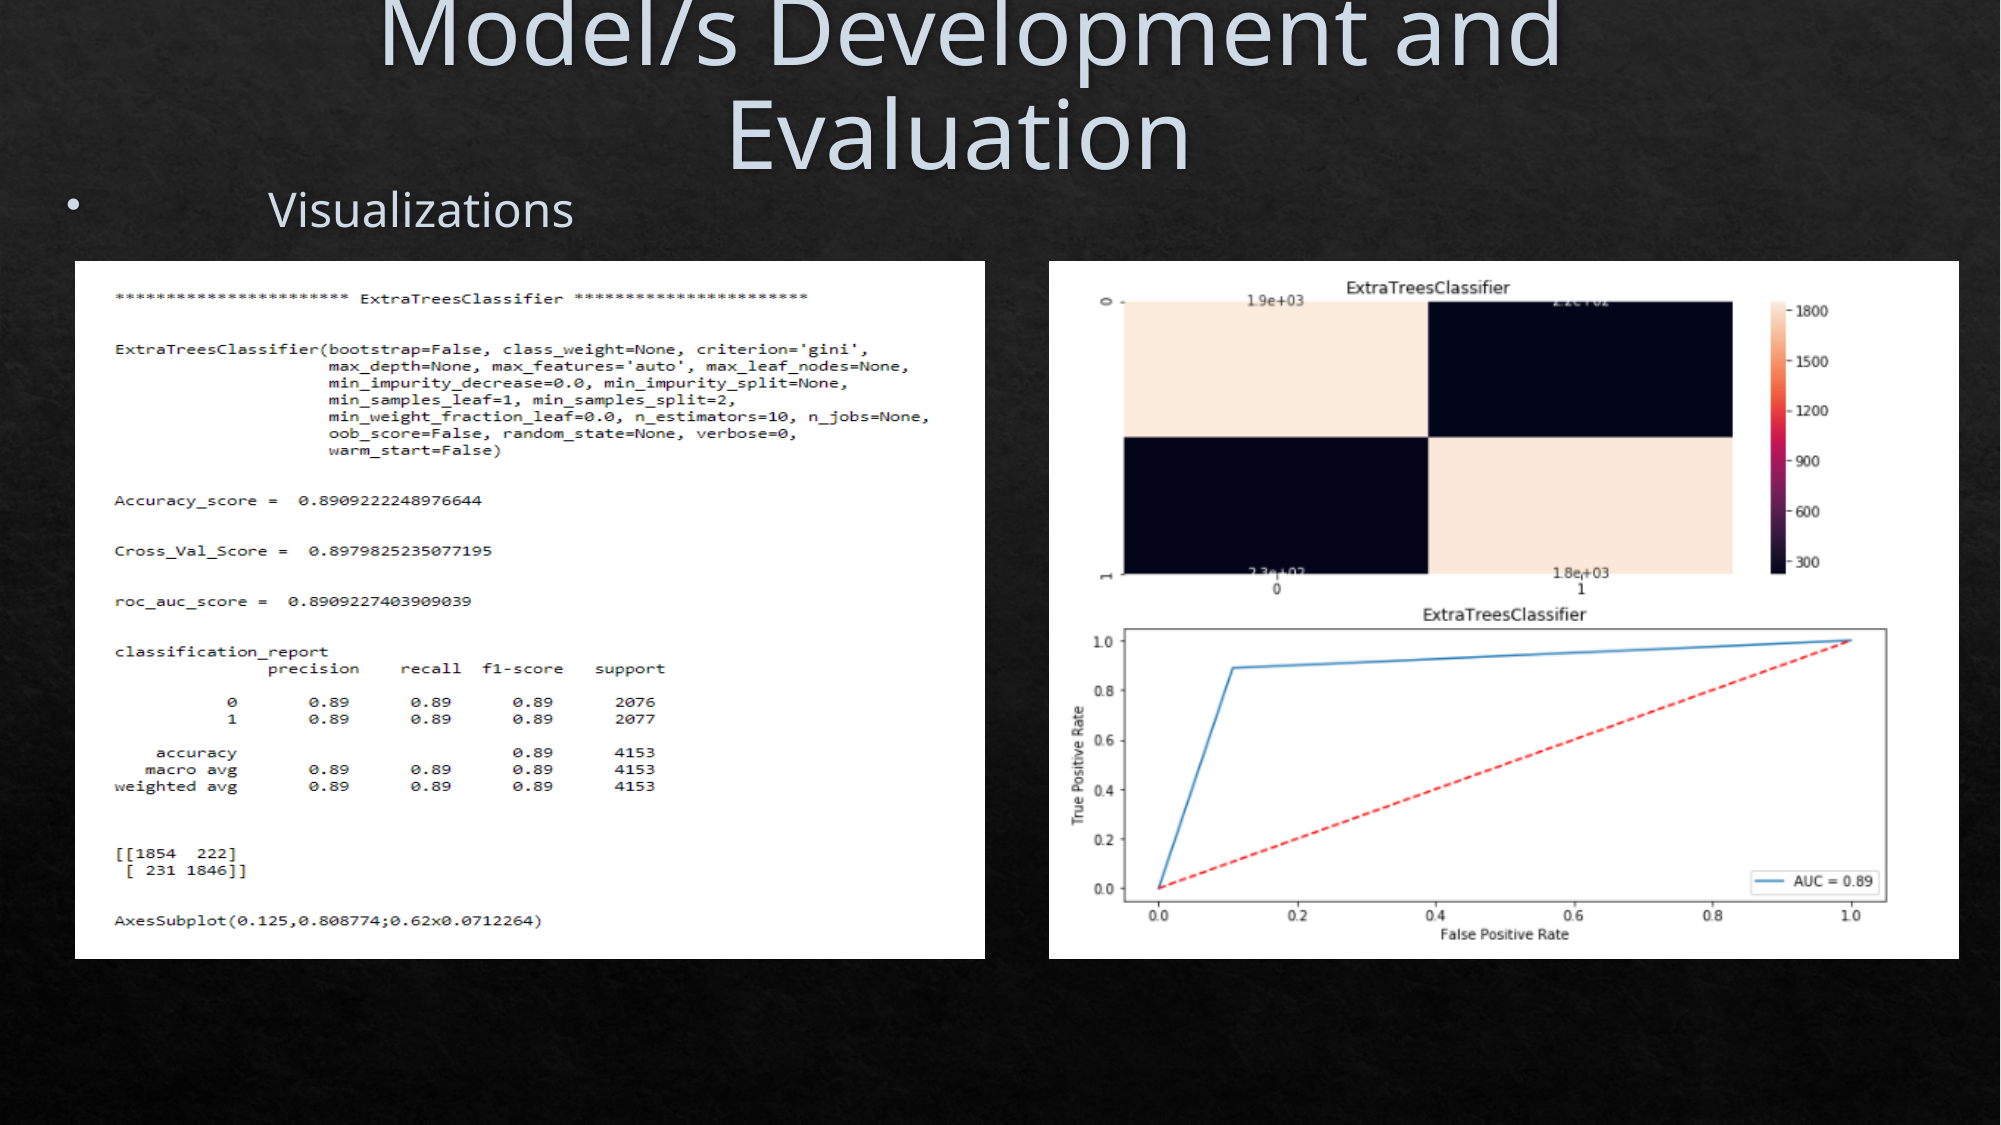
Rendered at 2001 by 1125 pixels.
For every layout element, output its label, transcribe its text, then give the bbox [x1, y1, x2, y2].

picture [75, 261, 985, 959]
title Model/s Development and Evaluation [122, 21, 1821, 152]
list Visualizations [46, 166, 1959, 1038]
picture [1049, 261, 1959, 959]
